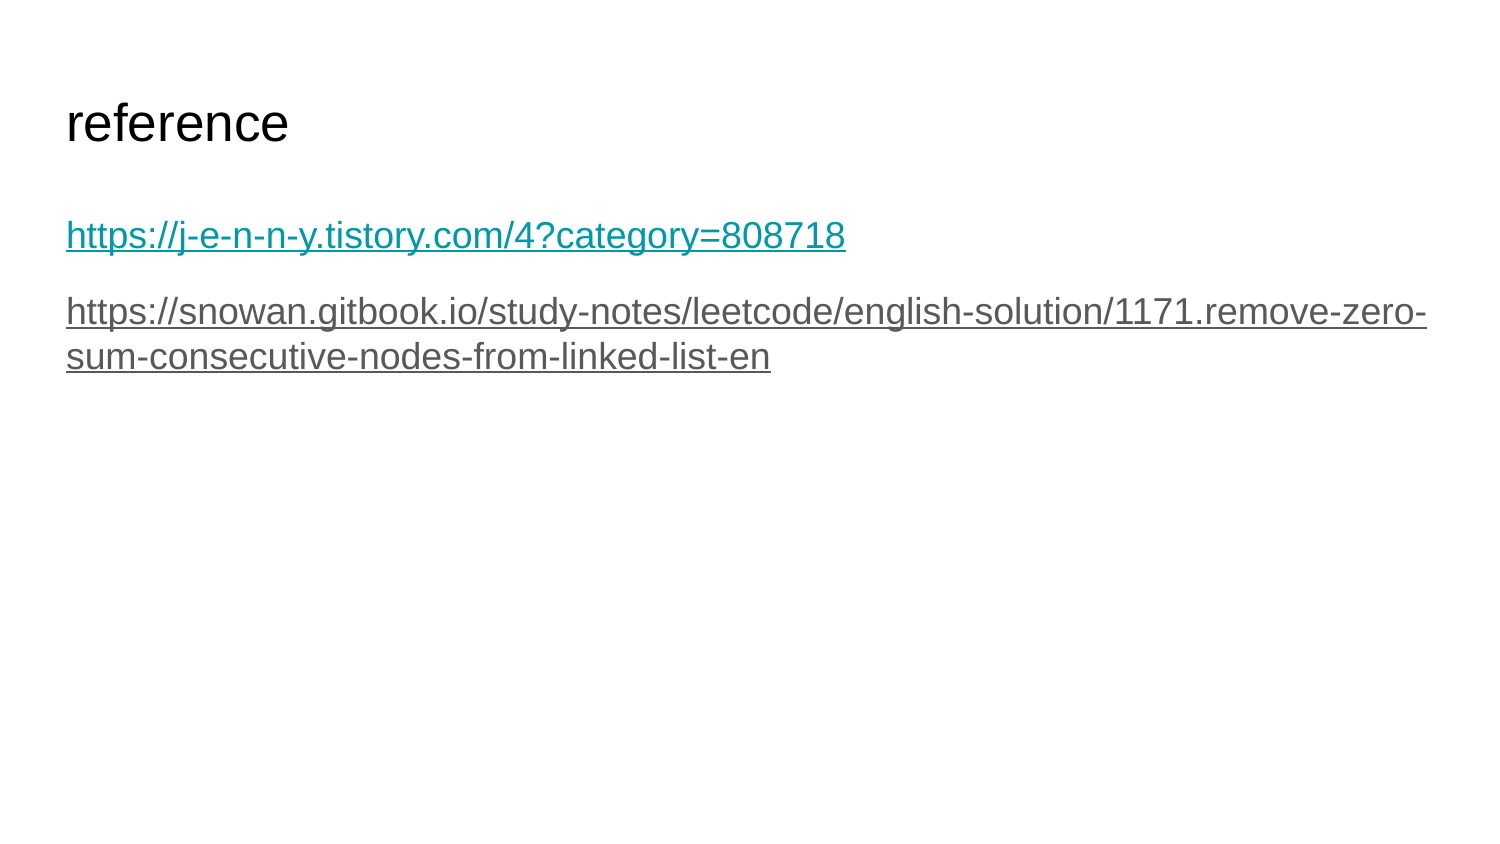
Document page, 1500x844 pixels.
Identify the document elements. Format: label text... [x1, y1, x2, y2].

title reference [51, 72, 1449, 167]
list https://j-e-n-n-y.tistory.com/4?category=808718 https://snowan.gitbook.io/study-notes/leetcode/english-solution/1171.remove-zero-sum-consecutive-nodes-from-linked-list-en [51, 189, 1449, 750]
